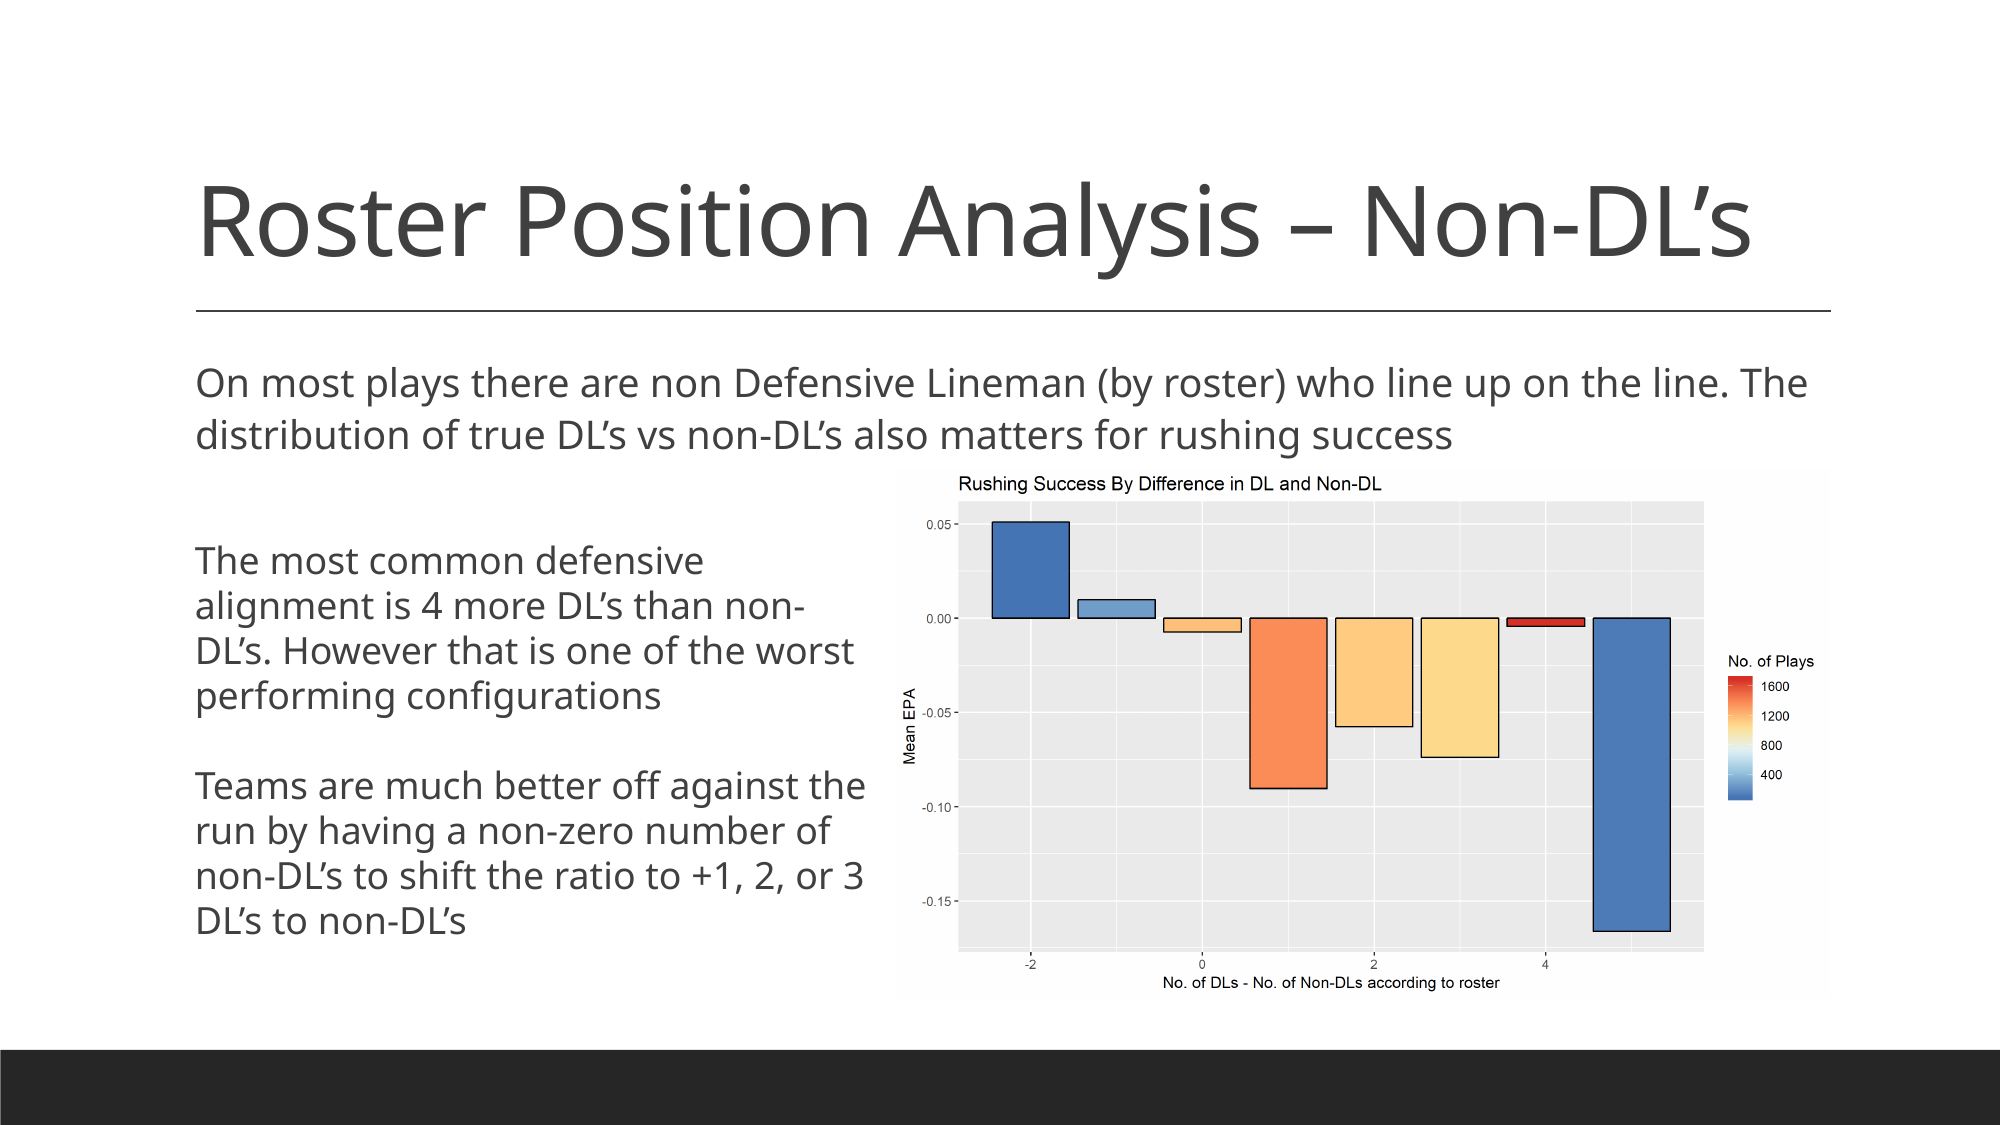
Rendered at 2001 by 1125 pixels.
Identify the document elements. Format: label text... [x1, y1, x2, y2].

text_box The most common defensive alignment is 4 more DL’s than non-DL’s. However that is one of the worst performing configurations Teams are much better off against the run by having a non-zero number of non-DL’s to shift the ratio to +1, 2, or 3 DL’s to non-DL’s [180, 529, 884, 950]
picture [894, 467, 1831, 999]
list On most plays there are non Defensive Lineman (by roster) who line up on the line. The distribution of true DL’s vs non-DL’s also matters for rushing success [180, 345, 1830, 485]
title Roster Position Analysis – Non-DL’s [180, 47, 1891, 285]
